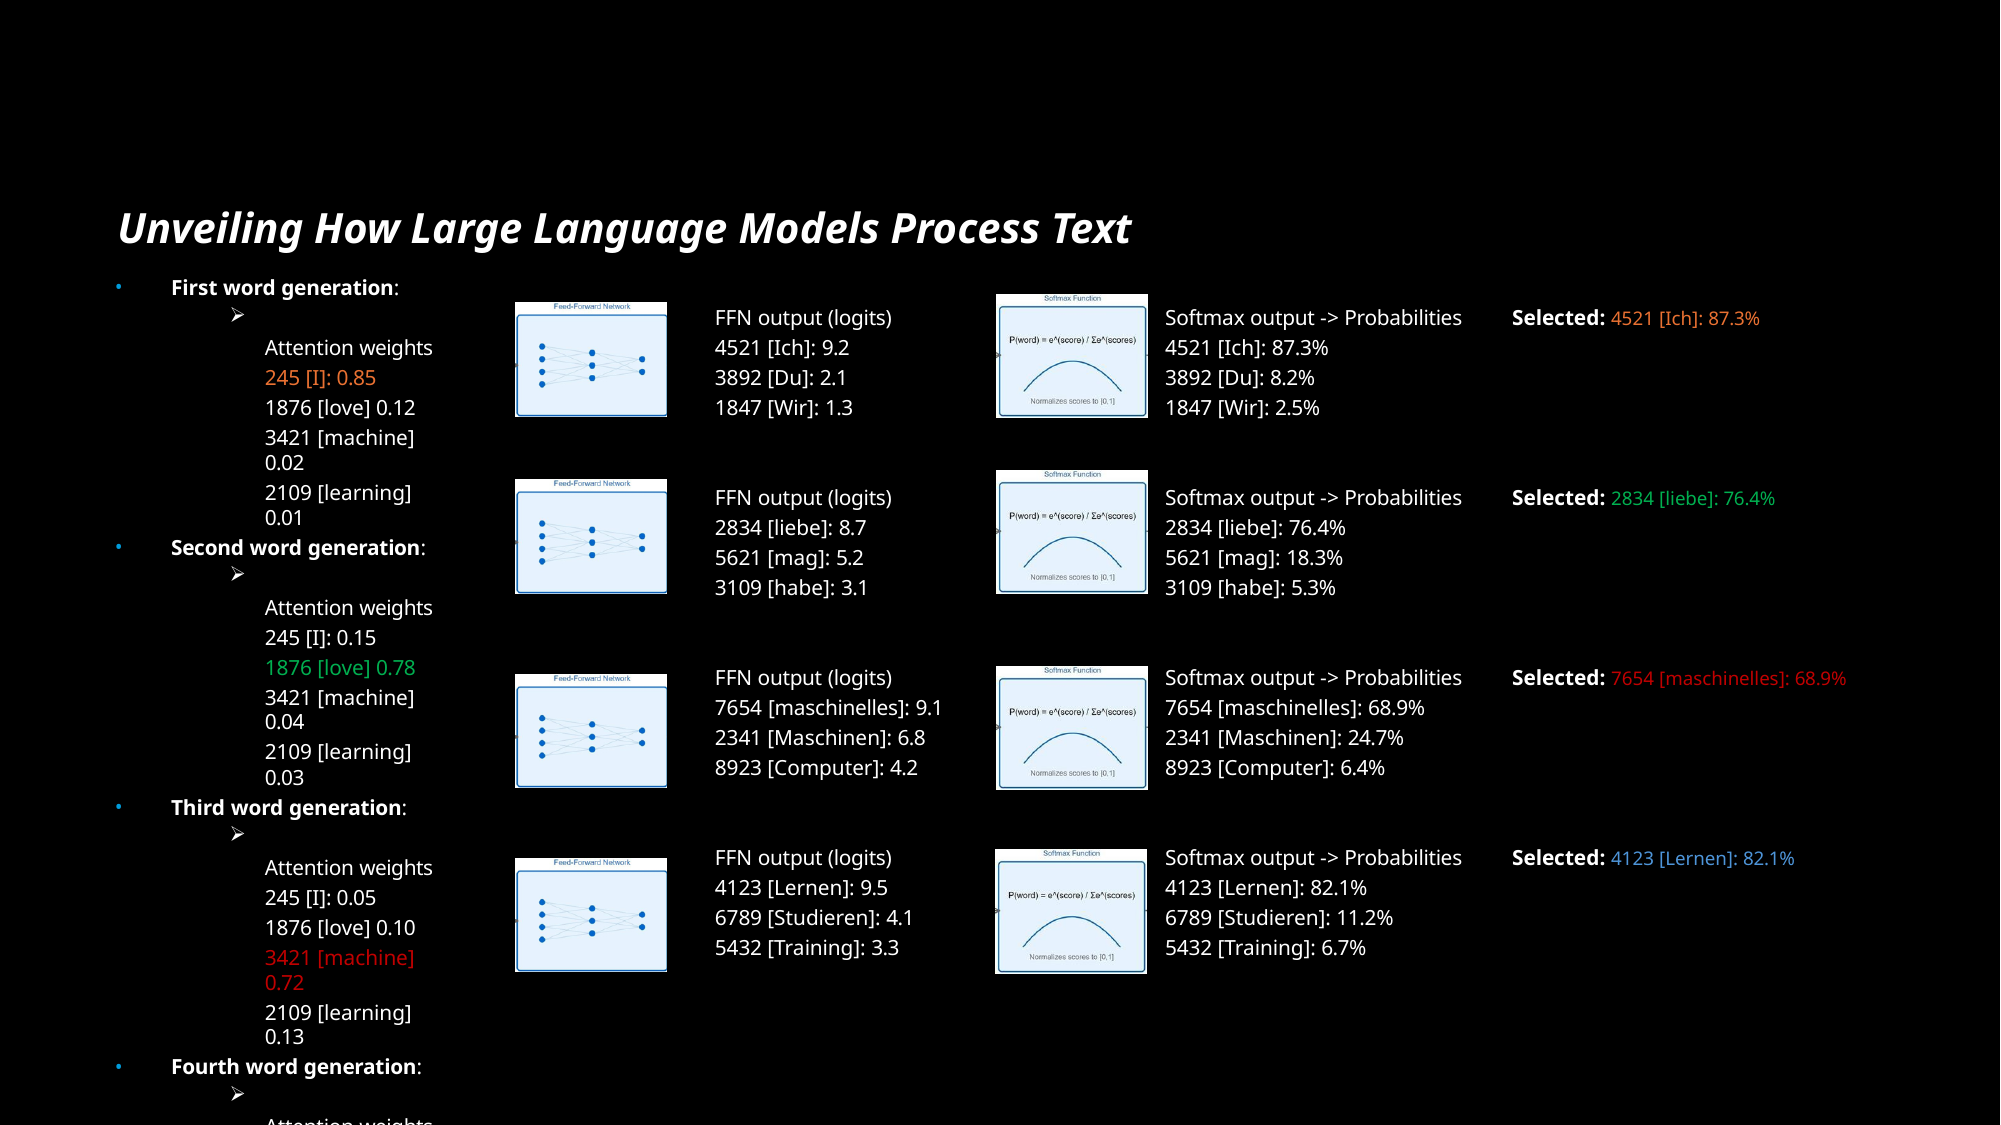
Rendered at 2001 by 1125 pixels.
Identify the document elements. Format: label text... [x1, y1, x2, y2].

text_box FFN output (logits) 4521 [Ich]: 9.2 3892 [Du]: 2.1 1847 [Wir]: 1.3 [713, 297, 912, 420]
picture [515, 302, 667, 417]
picture [995, 849, 1147, 974]
text_box Unveiling How Large Language Models Process Text [115, 199, 1337, 252]
text_box Softmax output -> Probabilities 4123 [Lernen]: 82.1% 6789 [Studieren]: 11.2% 5432 [Training]: 6.7% [1163, 837, 1494, 960]
text_box FFN output (logits) 7654 [maschinelles]: 9.1 2341 [Maschinen]: 6.8 8923 [Computer]: 4.2 [712, 657, 982, 780]
picture [515, 857, 667, 973]
text_box Softmax output -> Probabilities 4521 [Ich]: 87.3% 3892 [Du]: 8.2% 1847 [Wir]: 2.5% [1163, 297, 1494, 420]
picture [515, 479, 667, 594]
picture [996, 665, 1148, 790]
text_box Selected: 4521 [Ich]: 87.3% [1510, 302, 1841, 330]
text_box Selected: 2834 [liebe]: 76.4% [1510, 482, 1913, 510]
picture [996, 293, 1148, 419]
picture [996, 469, 1148, 594]
text_box First word generation: Attention weights 245 [I]: 0.85 1876 [love] 0.12 3421 [machine] 0.02 2109 [learning] 0.01 Second word generation: Attention weights 245 [I]: 0.15 1876 [love] 0.78 3421 [machine] 0.04 2109 [learning] 0.03 Third word generation: Attention weights 245 [I]: 0.05 1876 [love] 0.10 3421 [machine] 0.72 2109 [learning] 0.13 Fourth word generation: Attention weights 245 [I]: 0.03 1876 [love] 0.08 3421 [machine] 0.25 2109 [learning] 0.64 [112, 267, 490, 1125]
text_box Softmax output -> Probabilities 7654 [maschinelles]: 68.9% 2341 [Maschinen]: 24.7% 8923 [Computer]: 6.4% [1163, 657, 1494, 780]
text_box Selected: 4123 [Lernen]: 82.1% [1510, 842, 1887, 870]
text_box FFN output (logits) 2834 [liebe]: 8.7 5621 [mag]: 5.2 3109 [habe]: 3.1 [713, 477, 912, 600]
picture [515, 673, 667, 789]
text_box Softmax output -> Probabilities 2834 [liebe]: 76.4% 5621 [mag]: 18.3% 3109 [habe]: 5.3% [1163, 477, 1494, 600]
text_box FFN output (logits) 4123 [Lernen]: 9.5 6789 [Studieren]: 4.1 5432 [Training]: 3.3 [713, 837, 949, 960]
text_box Selected: 7654 [maschinelles]: 68.9% [1510, 662, 1913, 690]
